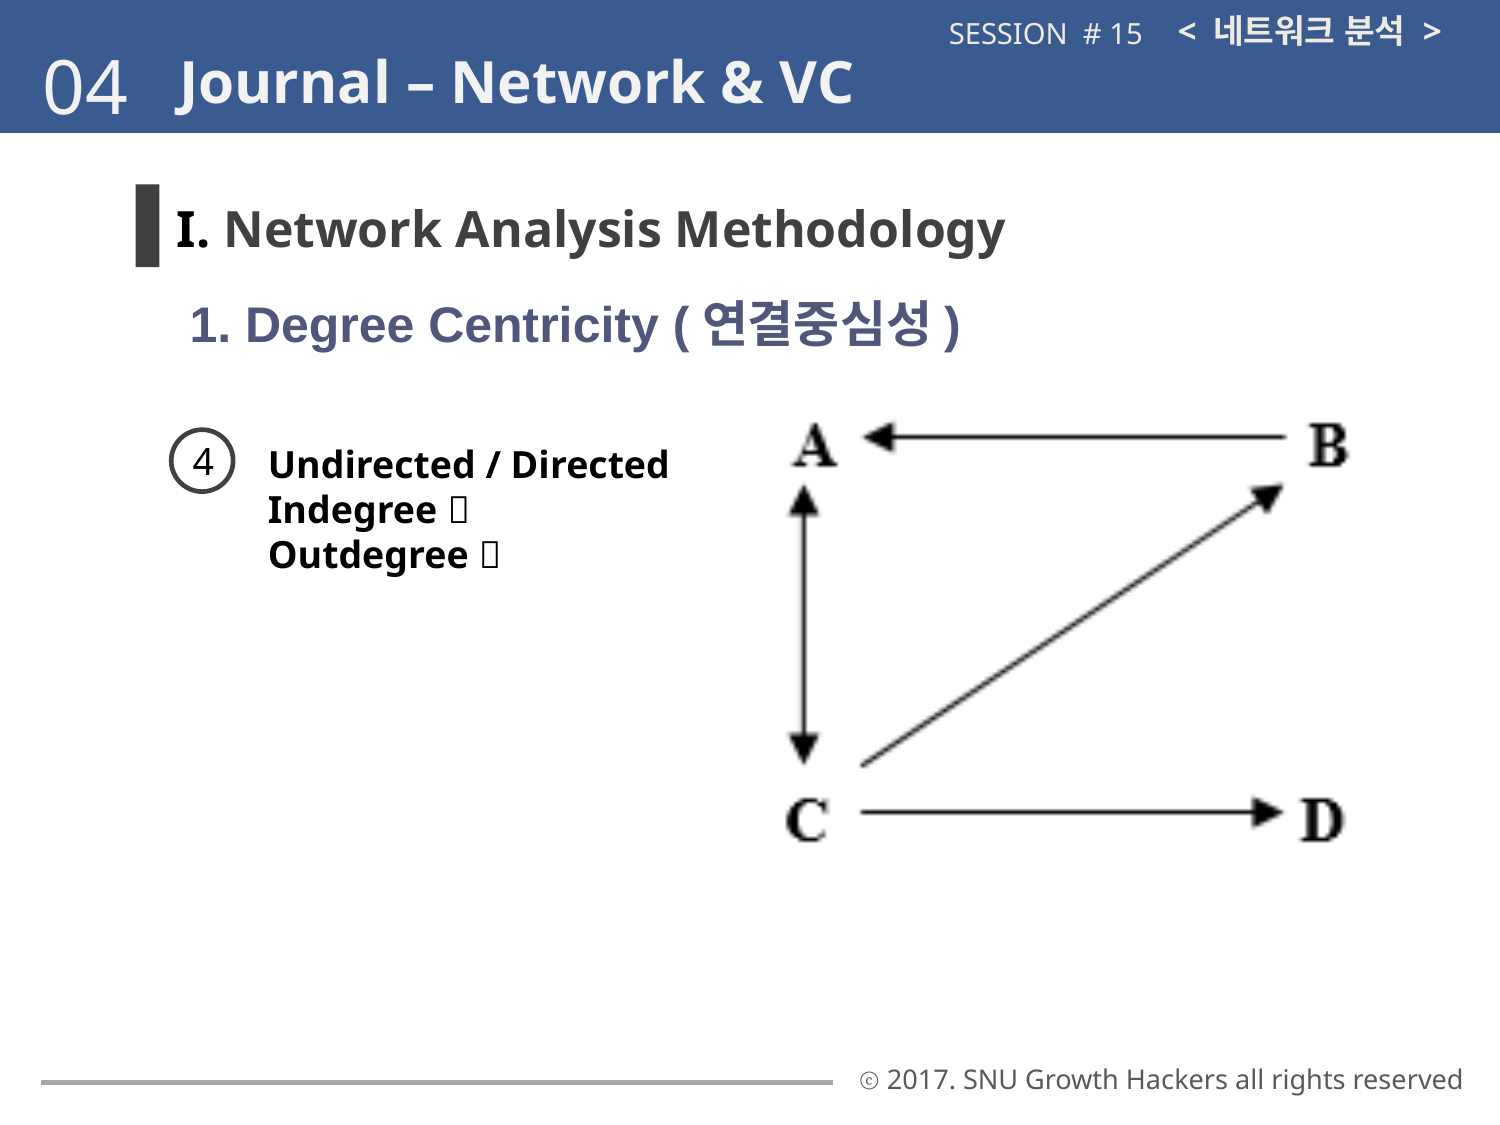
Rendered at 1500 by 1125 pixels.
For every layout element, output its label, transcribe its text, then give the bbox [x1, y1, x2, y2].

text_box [170, 429, 768, 585]
text_box [0, 0, 1500, 133]
text_box 1. Degree Centricity (연결중심성) [174, 285, 976, 361]
text_box ⓒ 2017. SNU Growth Hackers all rights reserved [844, 1055, 1495, 1103]
text_box SESSION # 15 [934, 7, 1166, 58]
text_box Journal – Network & VC [164, 37, 870, 123]
text_box [134, 182, 161, 269]
text_box I. Network Analysis Methodology [161, 189, 1035, 265]
text_box < 네트워크 분석 > [1162, 2, 1457, 58]
picture [773, 388, 1396, 908]
text_box 04 [27, 32, 143, 138]
